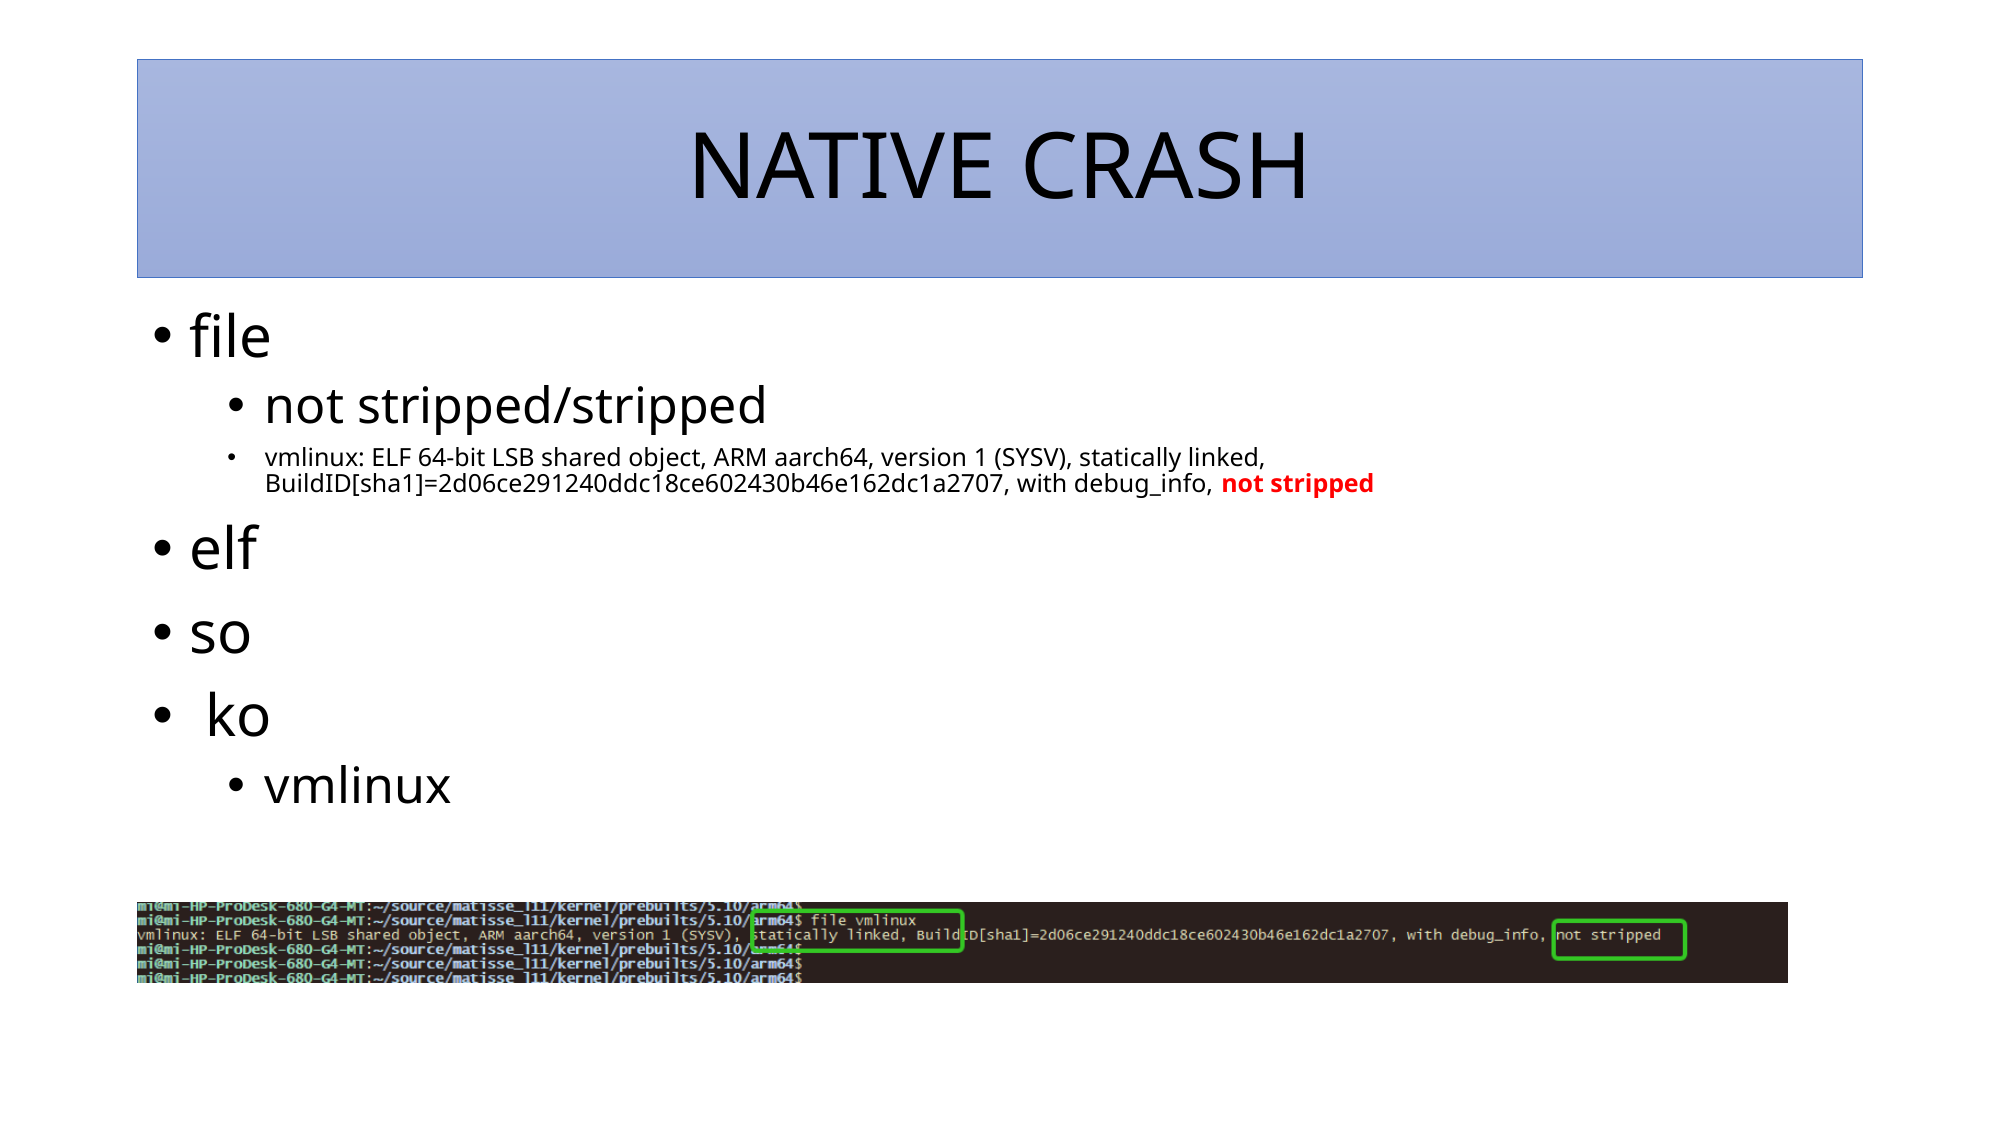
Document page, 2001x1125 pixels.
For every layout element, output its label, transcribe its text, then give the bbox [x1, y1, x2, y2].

picture [137, 902, 1788, 983]
title NATIVE CRASH [137, 59, 1863, 278]
list file not stripped/stripped vmlinux: ELF 64-bit LSB shared object, ARM aarch64, version 1 (SYSV), statically linked, BuildID[sha1]=2d06ce291240ddc18ce602430b46e162dc1a2707, with debug_info, not stripped elf so ko vmlinux [137, 299, 1863, 1014]
